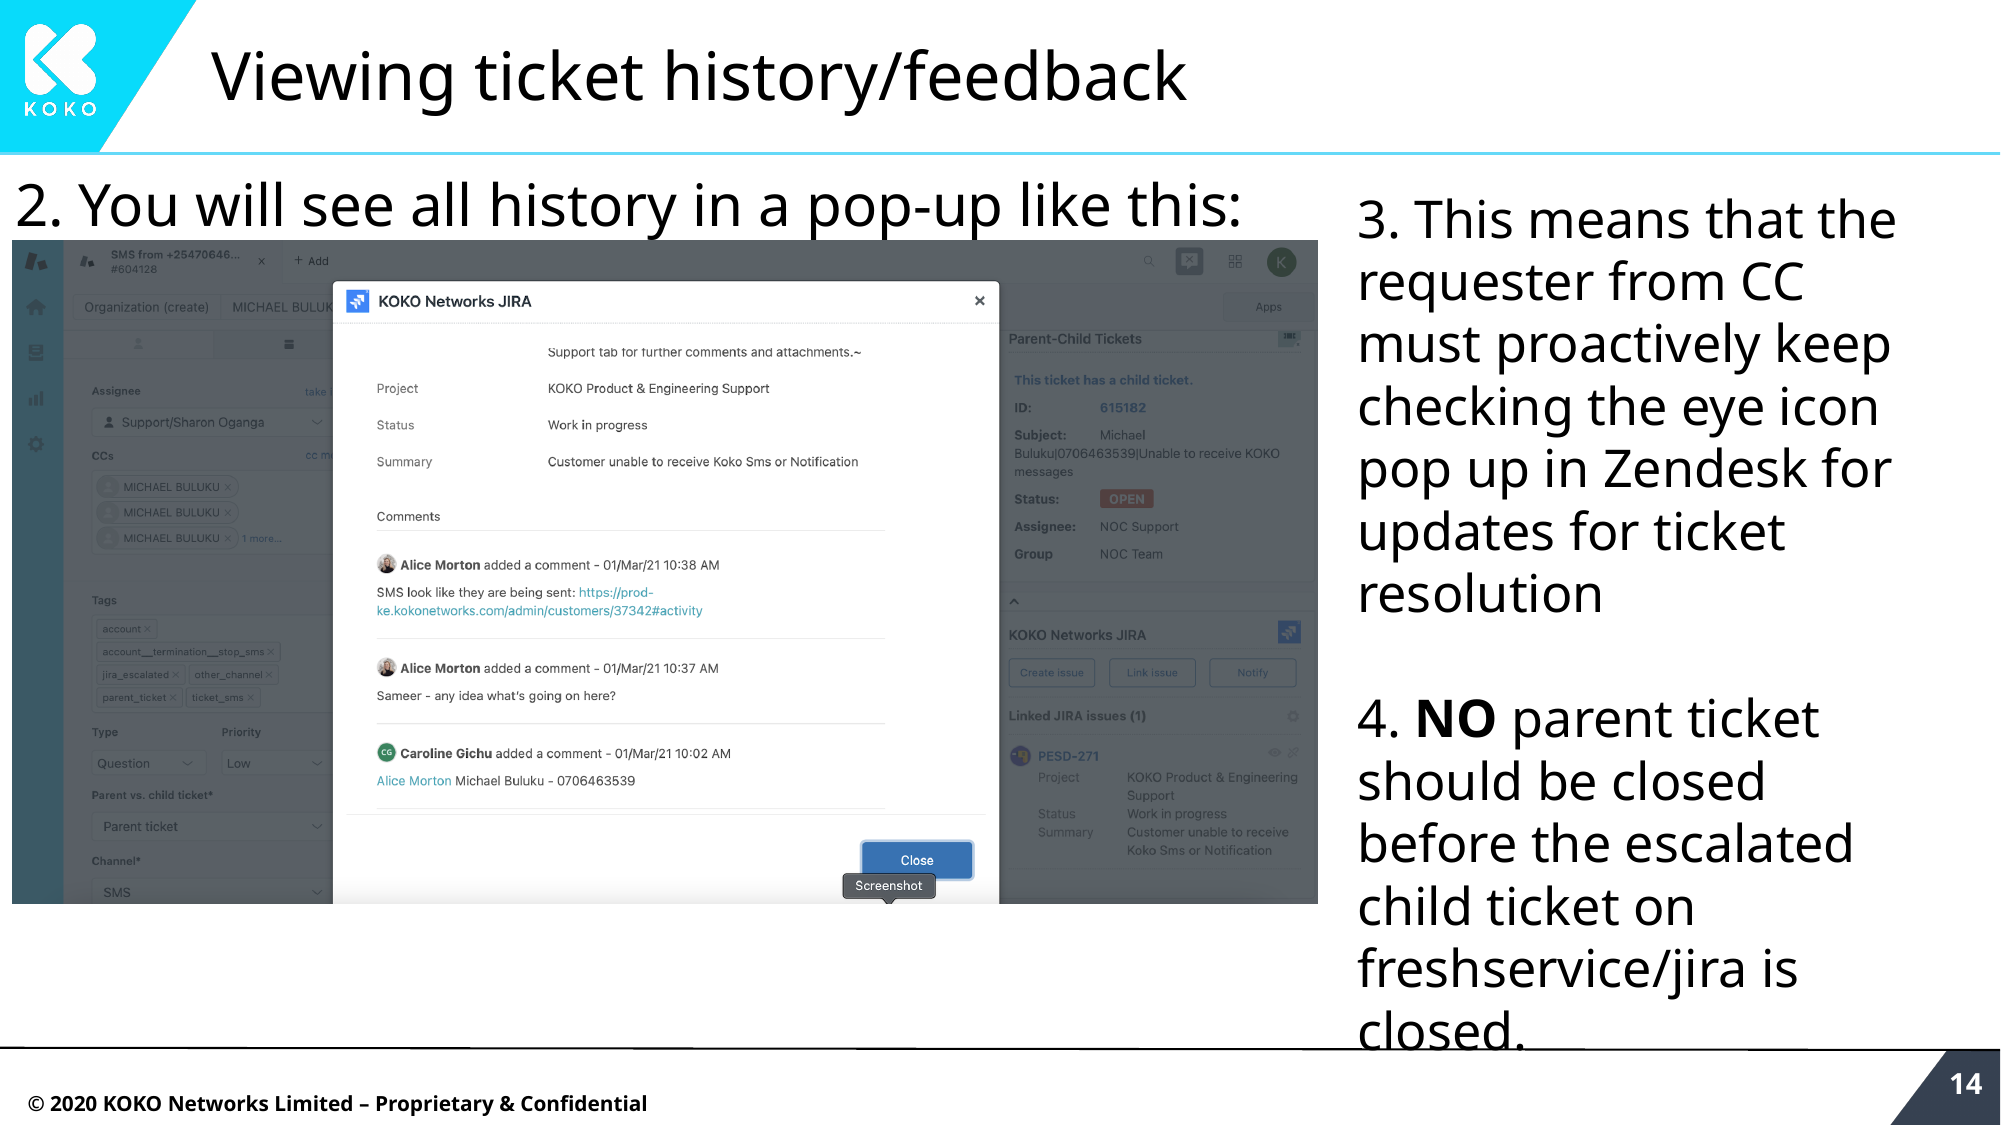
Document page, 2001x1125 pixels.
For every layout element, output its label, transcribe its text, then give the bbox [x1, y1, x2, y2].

text_box 3. This means that the requester from CC must proactively keep checking the eye icon pop up in Zendesk for updates for ticket resolution 4. NO parent ticket should be closed before the escalated child ticket on freshservice/jira is closed. [1342, 170, 1931, 1125]
picture [12, 240, 1318, 904]
title Viewing ticket history/feedback [196, 15, 1925, 144]
picture [0, 0, 197, 152]
slide_number ‹#› [1931, 1050, 2000, 1125]
subtitle 2. You will see all history in a pop-up like this: [0, 160, 1980, 1015]
